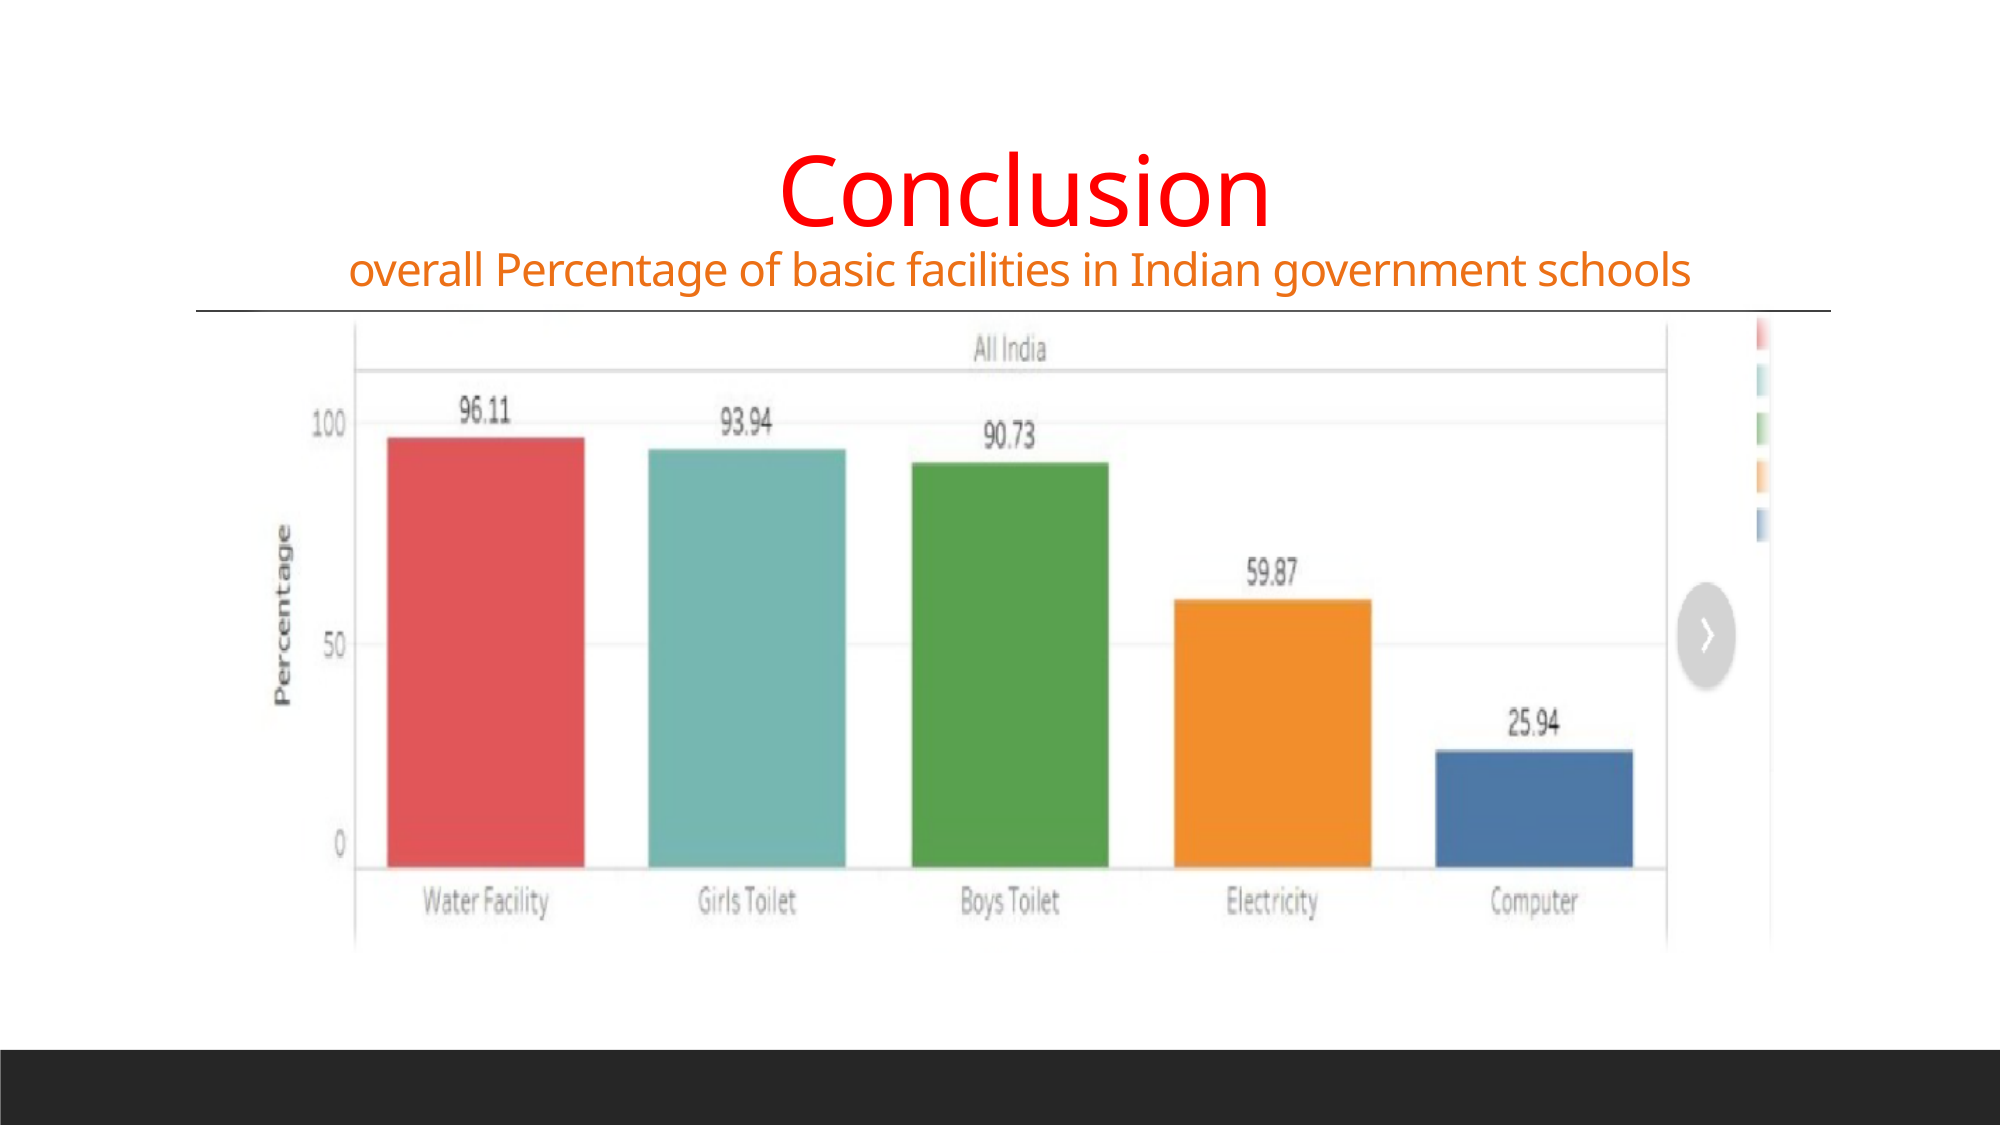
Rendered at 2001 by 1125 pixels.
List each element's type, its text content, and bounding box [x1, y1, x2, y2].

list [237, 303, 1775, 954]
title Conclusion overall Percentage of basic facilities in Indian government schools [238, 56, 1814, 305]
